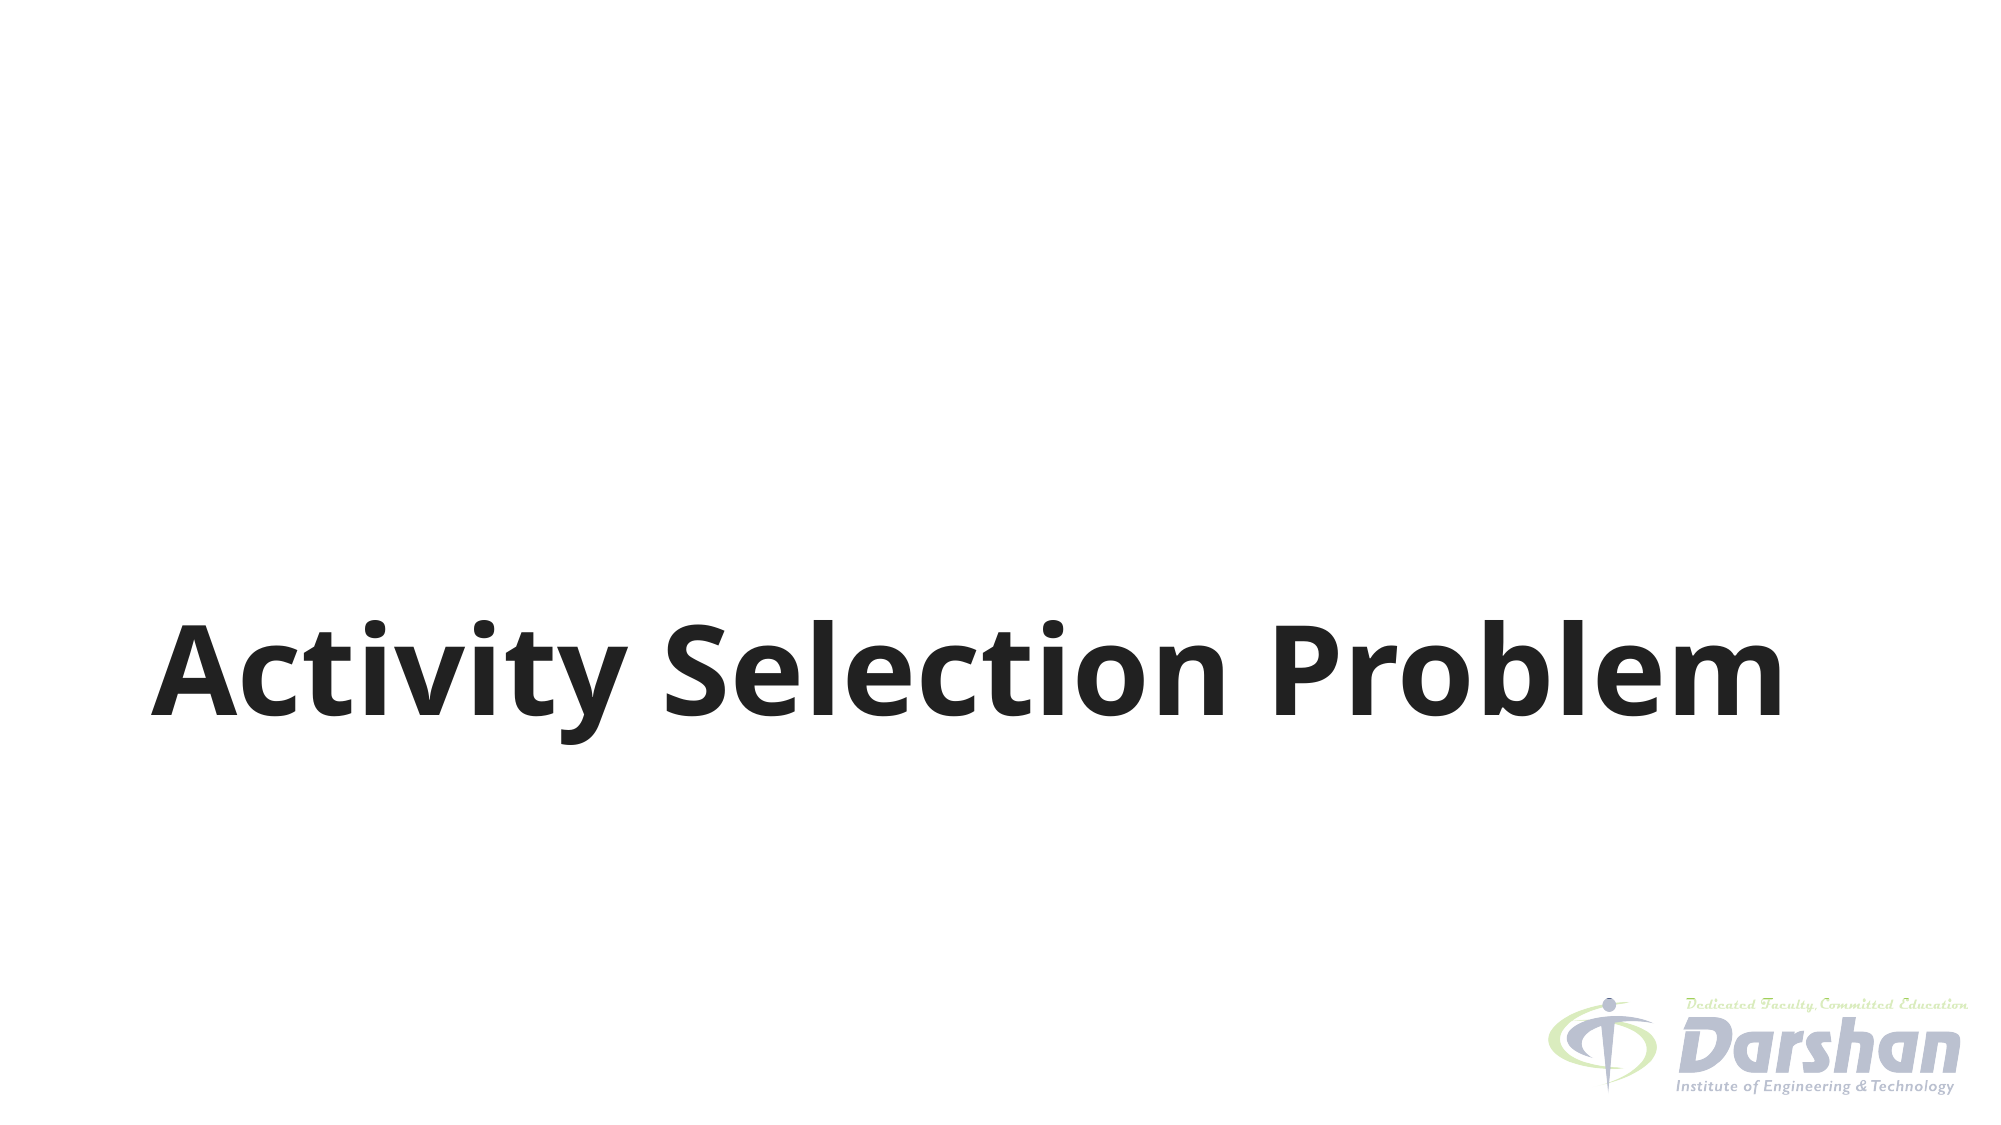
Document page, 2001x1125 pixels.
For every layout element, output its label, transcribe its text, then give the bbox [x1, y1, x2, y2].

title Activity Selection Problem [136, 282, 1862, 751]
text_box 3 [1548, 998, 1968, 1095]
